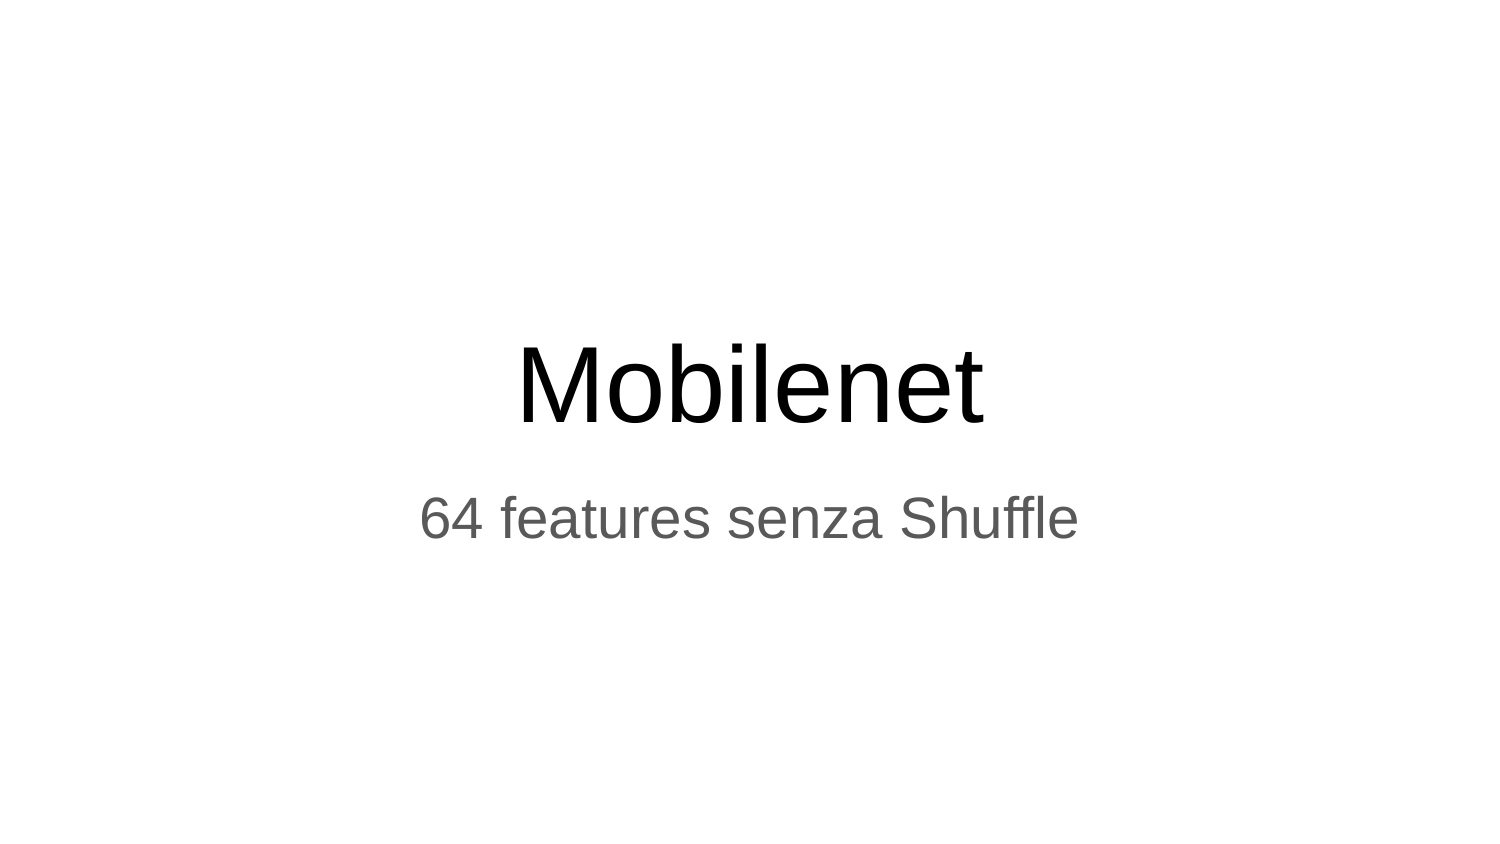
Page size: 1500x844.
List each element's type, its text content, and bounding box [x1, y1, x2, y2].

title Mobilenet [51, 122, 1449, 459]
subtitle 64 features senza Shuffle [51, 464, 1449, 595]
